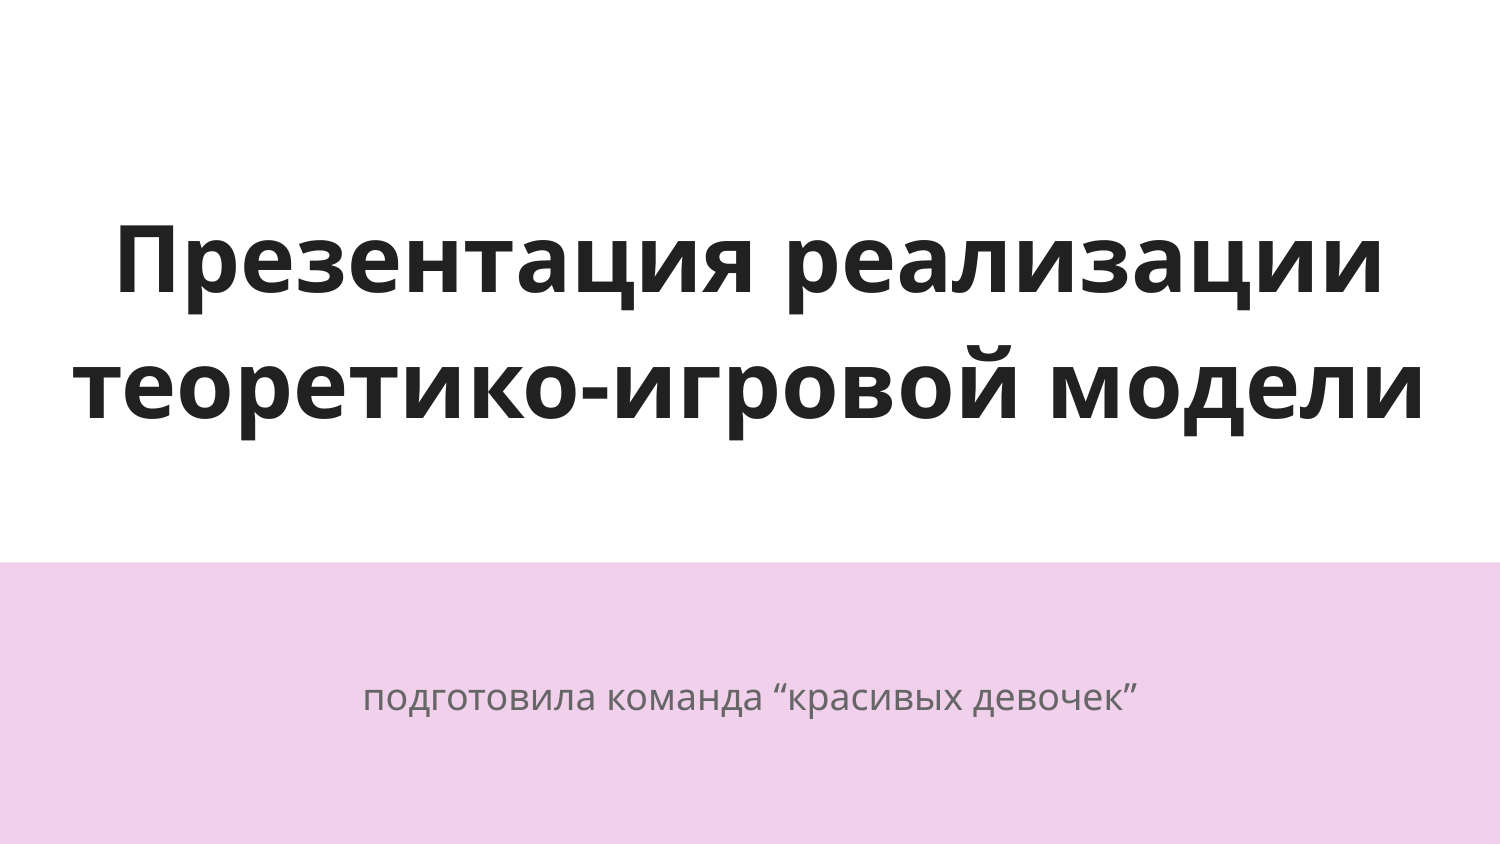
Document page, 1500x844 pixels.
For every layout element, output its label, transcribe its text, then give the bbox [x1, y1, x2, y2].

subtitle подготовила команда “красивых девочек” [51, 638, 1449, 755]
title Презентация реализации теоретико-игровой модели [51, 132, 1449, 506]
